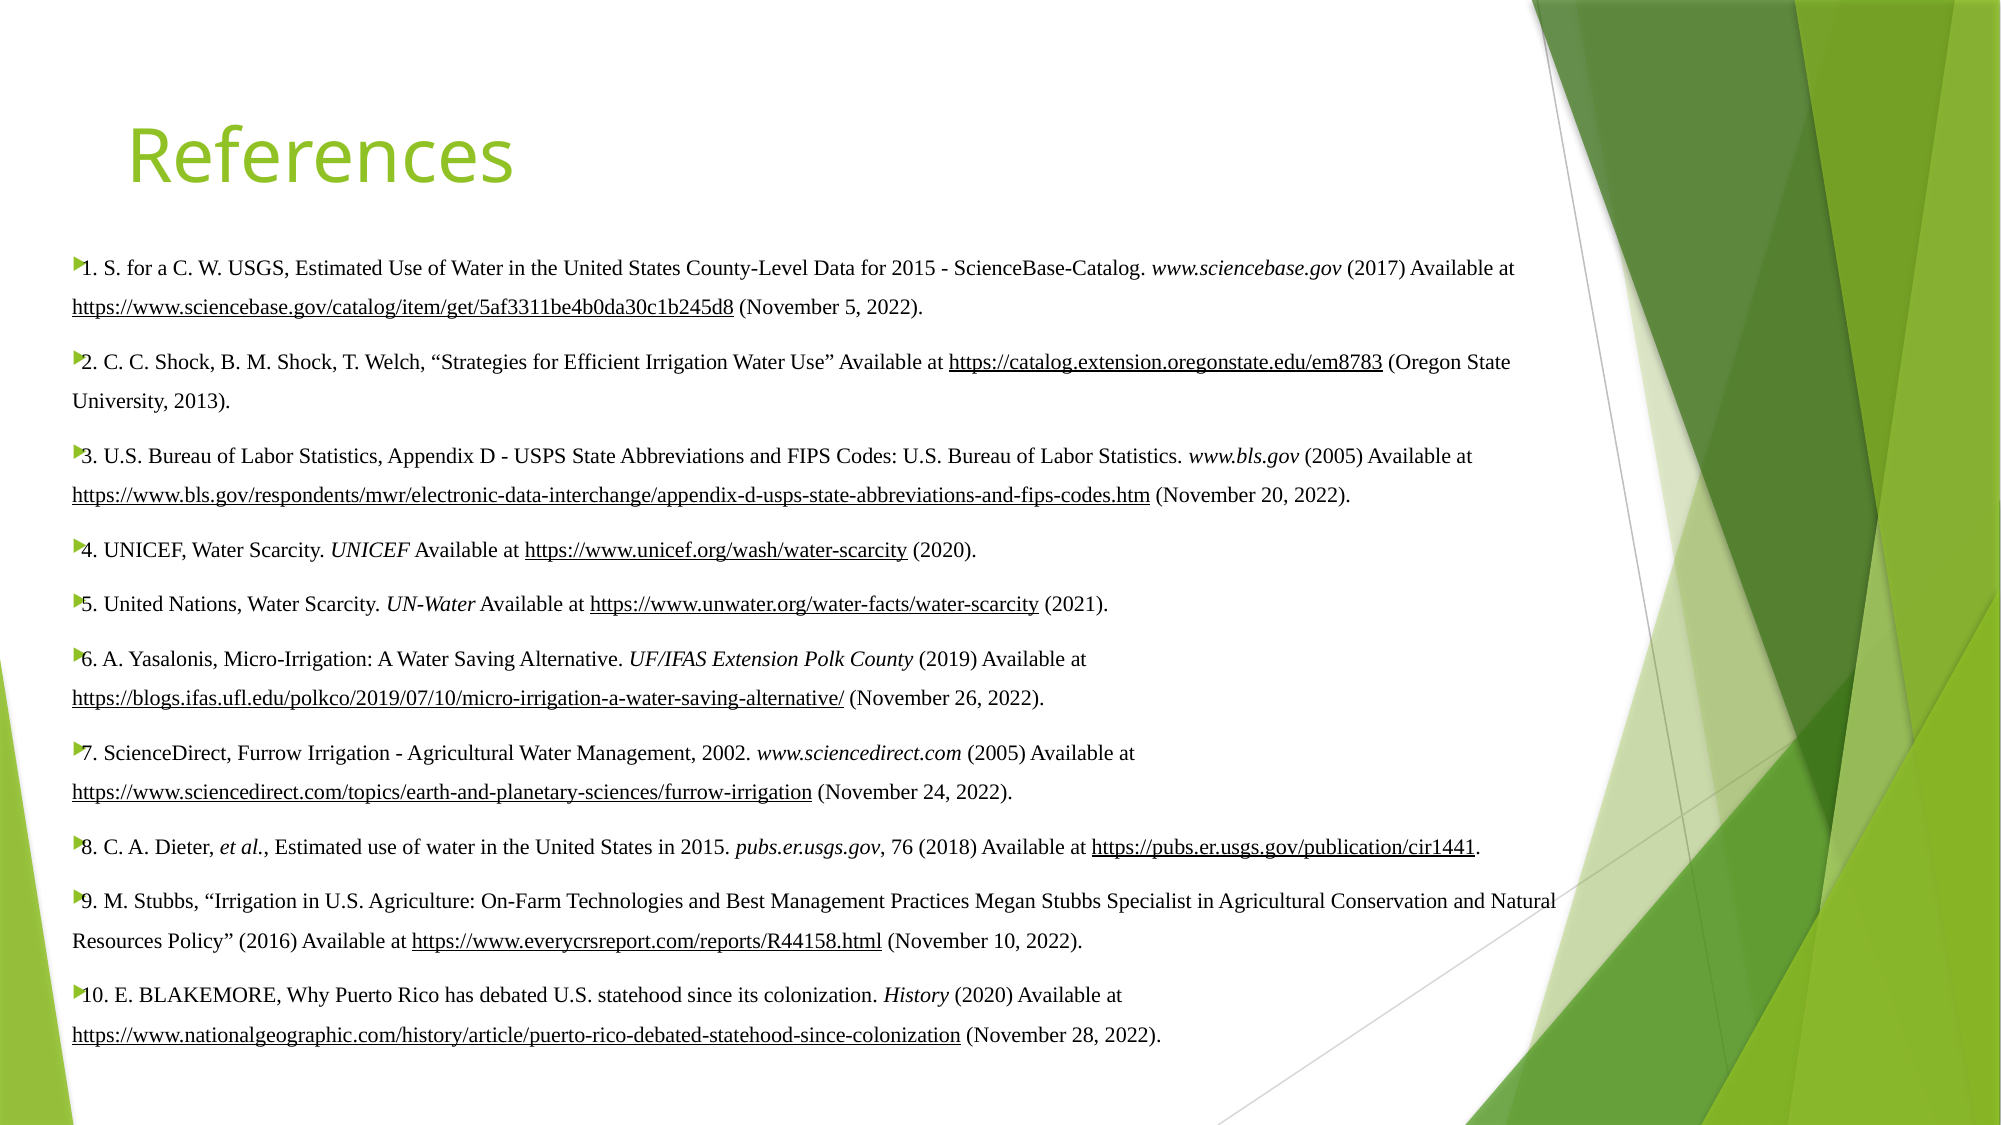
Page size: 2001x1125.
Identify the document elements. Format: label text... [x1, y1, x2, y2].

list 1. S. for a C. W. USGS, Estimated Use of Water in the United States County-Level Data for 2015 - ScienceBase-Catalog. www.sciencebase.gov (2017) Available at https://www.sciencebase.gov/catalog/item/get/5af3311be4b0da30c1b245d8 (November 5, 2022). 2. C. C. Shock, B. M. Shock, T. Welch, “Strategies for Efficient Irrigation Water Use” Available at https://catalog.extension.oregonstate.edu/em8783 (Oregon State University, 2013). 3. U.S. Bureau of Labor Statistics, Appendix D ‐ USPS State Abbreviations and FIPS Codes: U.S. Bureau of Labor Statistics. www.bls.gov (2005) Available at https://www.bls.gov/respondents/mwr/electronic-data-interchange/appendix-d-usps-state-abbreviations-and-fips-codes.htm (November 20, 2022). 4. UNICEF, Water Scarcity. UNICEF Available at https://www.unicef.org/wash/water-scarcity (2020). 5. United Nations, Water Scarcity. UN-Water Available at https://www.unwater.org/water-facts/water-scarcity (2021). 6. A. Yasalonis, Micro-Irrigation: A Water Saving Alternative. UF/IFAS Extension Polk County (2019) Available at https://blogs.ifas.ufl.edu/polkco/2019/07/10/micro-irrigation-a-water-saving-alternative/ (November 26, 2022). 7. ScienceDirect, Furrow Irrigation - Agricultural Water Management, 2002. www.sciencedirect.com (2005) Available at https://www.sciencedirect.com/topics/earth-and-planetary-sciences/furrow-irrigation (November 24, 2022). 8. C. A. Dieter, et al., Estimated use of water in the United States in 2015. pubs.er.usgs.gov, 76 (2018) Available at https://pubs.er.usgs.gov/publication/cir1441. 9. M. Stubbs, “Irrigation in U.S. Agriculture: On-Farm Technologies and Best Management Practices Megan Stubbs Specialist in Agricultural Conservation and Natural Resources Policy” (2016) Available at https://www.everycrsreport.com/reports/R44158.html (November 10, 2022). 10. E. BLAKEMORE, Why Puerto Rico has debated U.S. statehood since its colonization. History (2020) Available at https://www.nationalgeographic.com/history/article/puerto-rico-debated-statehood-since-colonization (November 28, 2022). [56, 232, 1616, 1063]
title References [111, 99, 1522, 232]
